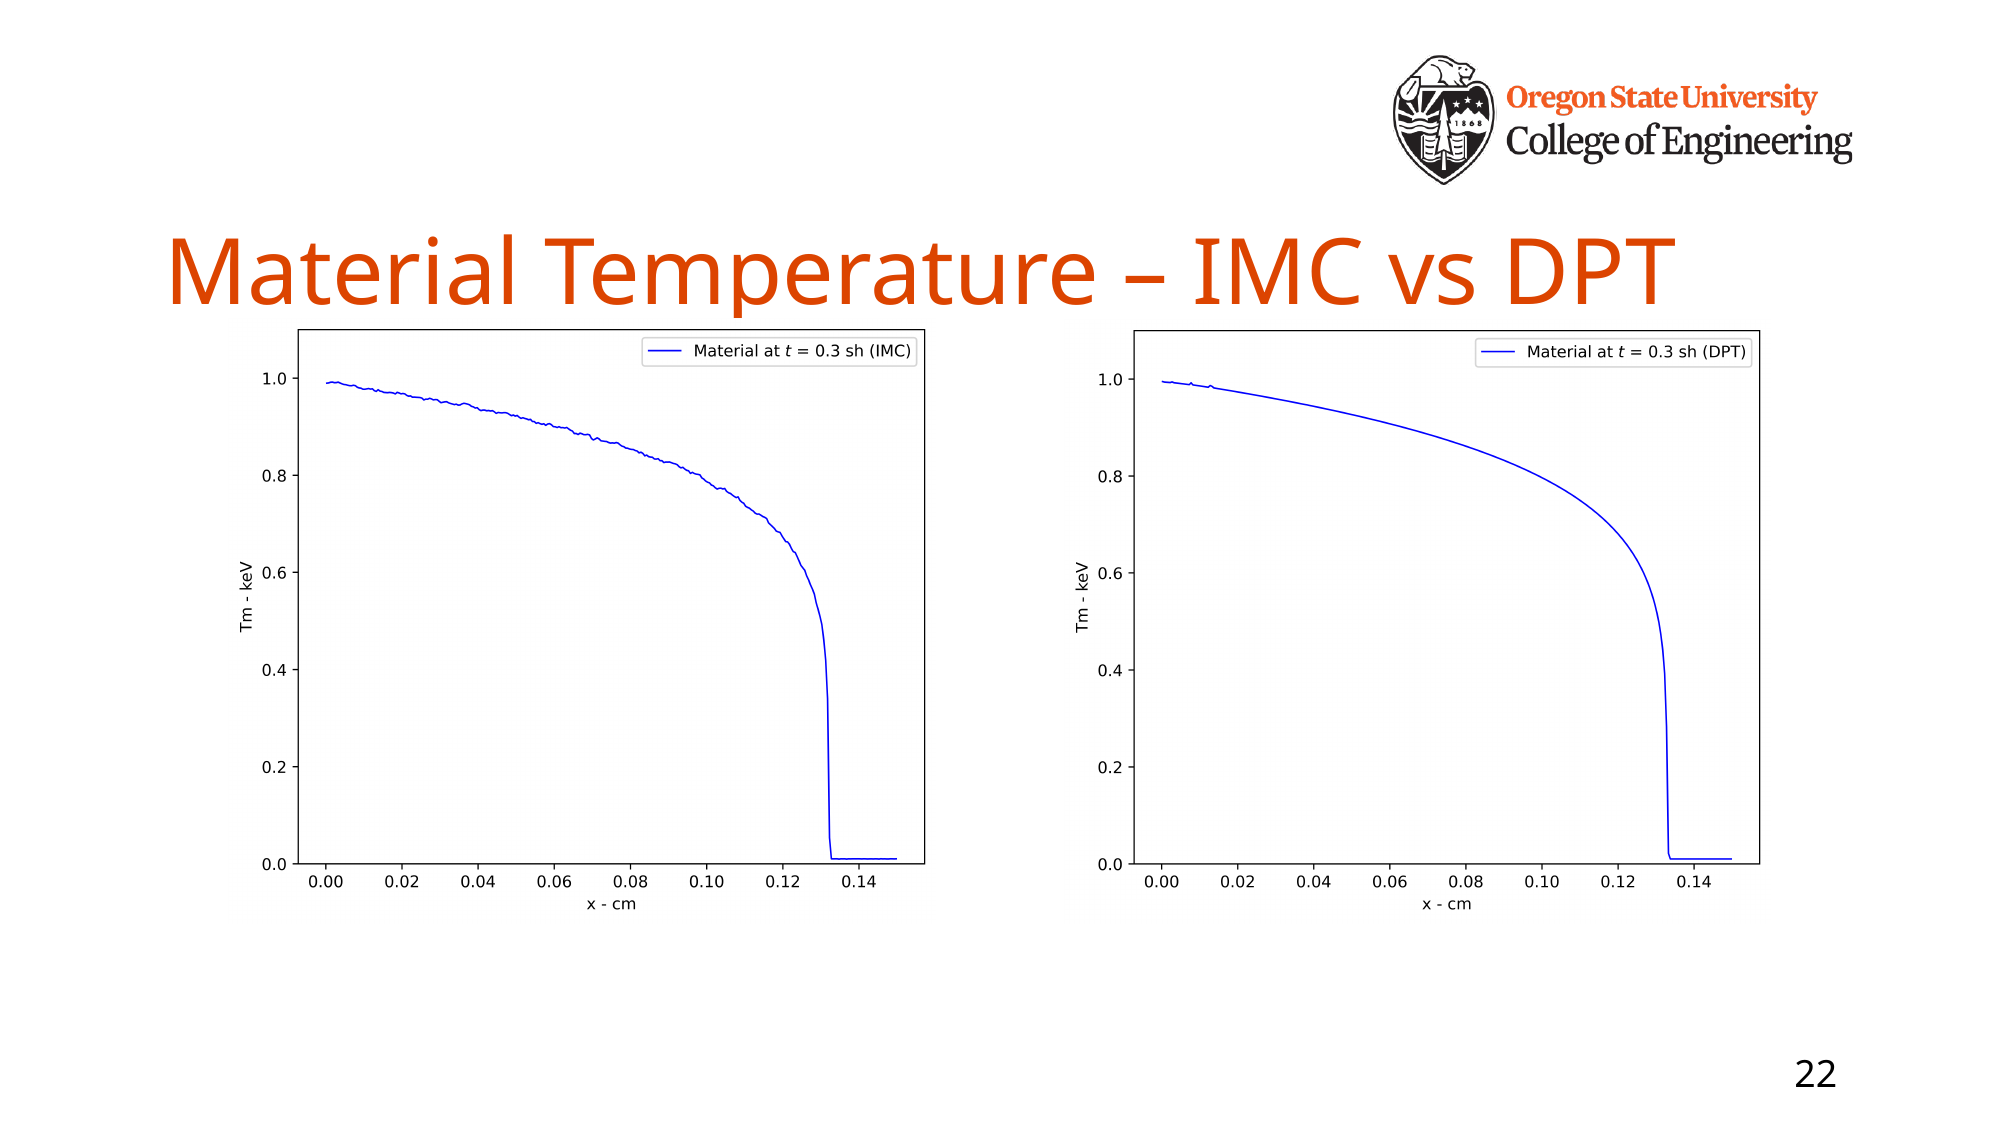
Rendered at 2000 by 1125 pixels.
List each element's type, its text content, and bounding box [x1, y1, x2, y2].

title Material Temperature – IMC vs DPT [149, 205, 1850, 401]
slide_number 22 [1432, 1042, 1853, 1103]
picture [227, 318, 936, 924]
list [1064, 319, 1771, 924]
